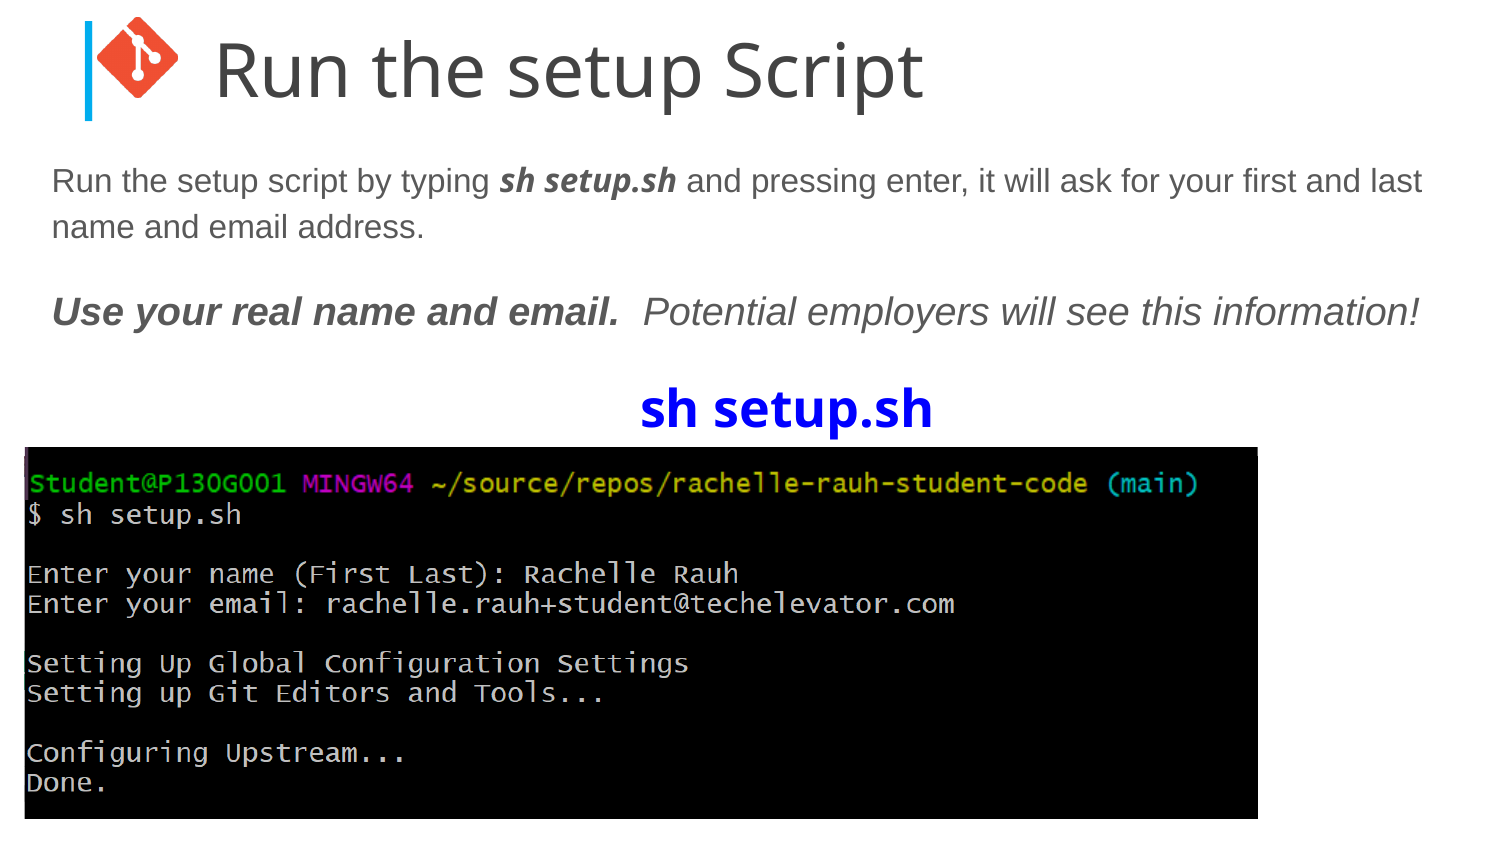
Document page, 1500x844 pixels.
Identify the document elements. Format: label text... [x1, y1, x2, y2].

text_box | Run the setup Script [45, 0, 1454, 118]
picture [96, 16, 179, 99]
list Run the setup script by typing sh setup.sh and pressing enter, it will ask for your first and last name and email address. Use your real name and email. Potential employers will see this information! sh setup.sh [36, 138, 1464, 432]
picture [24, 447, 1258, 819]
